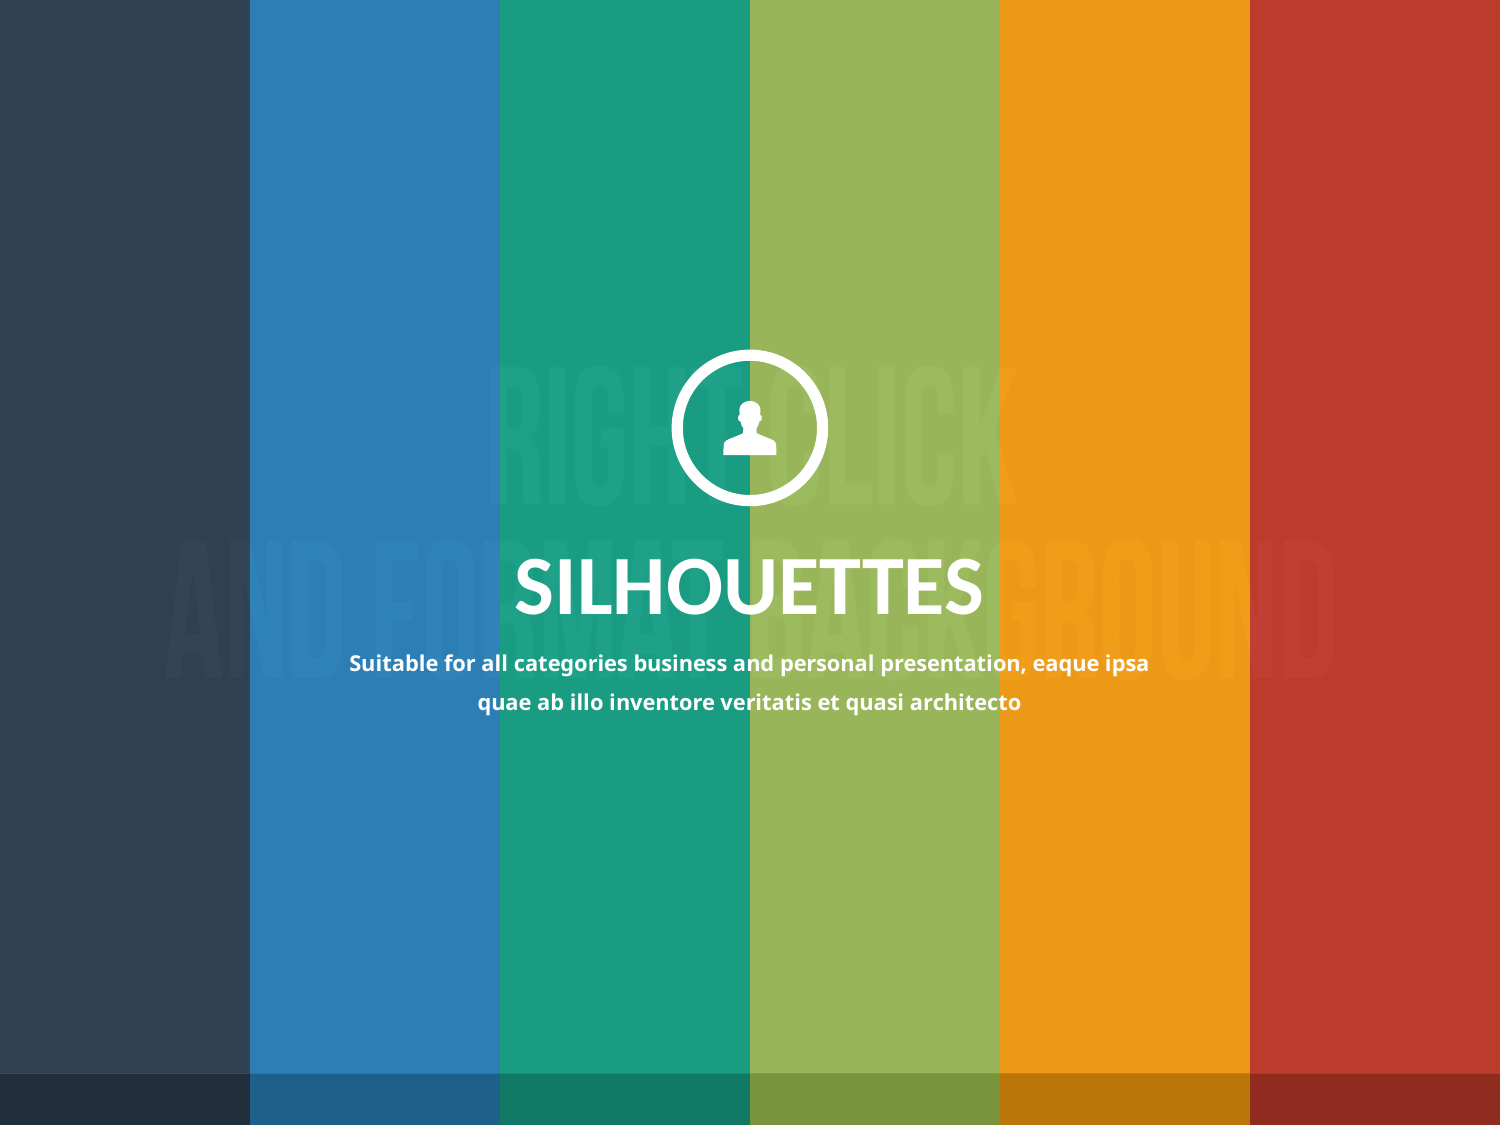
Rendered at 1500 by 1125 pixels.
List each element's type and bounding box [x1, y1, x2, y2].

text_box [0, 0, 1500, 1125]
